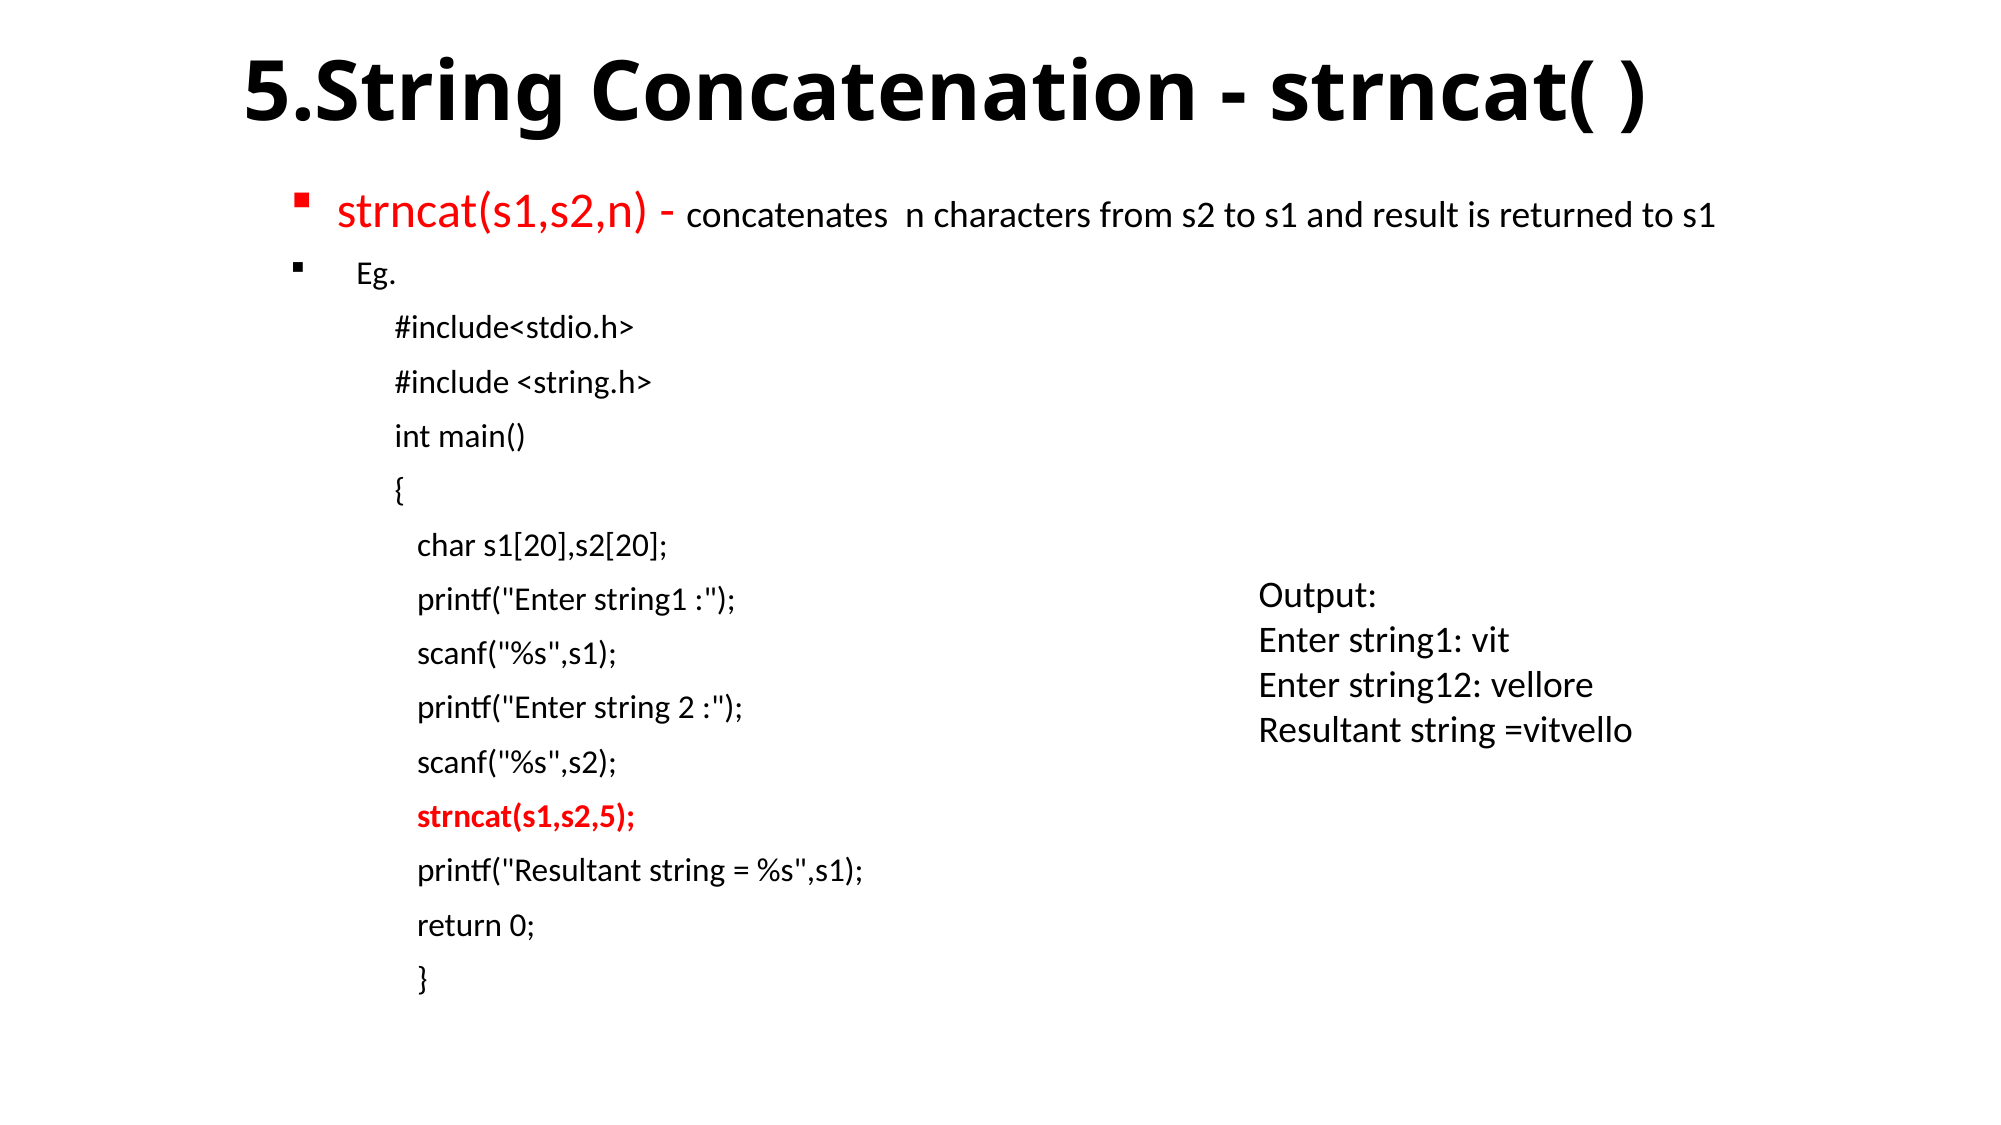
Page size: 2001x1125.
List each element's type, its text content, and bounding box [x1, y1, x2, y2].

list strncat(s1,s2,n) - concatenates n characters from s2 to s1 and result is returned to s1 Eg. #include<stdio.h> #include <string.h> int main() { char s1[20],s2[20]; printf("Enter string1 :"); scanf("%s",s1); printf("Enter string 2 :"); scanf("%s",s2); strncat(s1,s2,5); printf("Resultant string = %s",s1); return 0; } [228, 163, 1835, 1089]
title 5.String Concatenation - strncat( ) [228, 22, 1896, 164]
text_box Output: Enter string1: vit Enter string12: vellore Resultant string =vitvello [1243, 562, 1727, 758]
